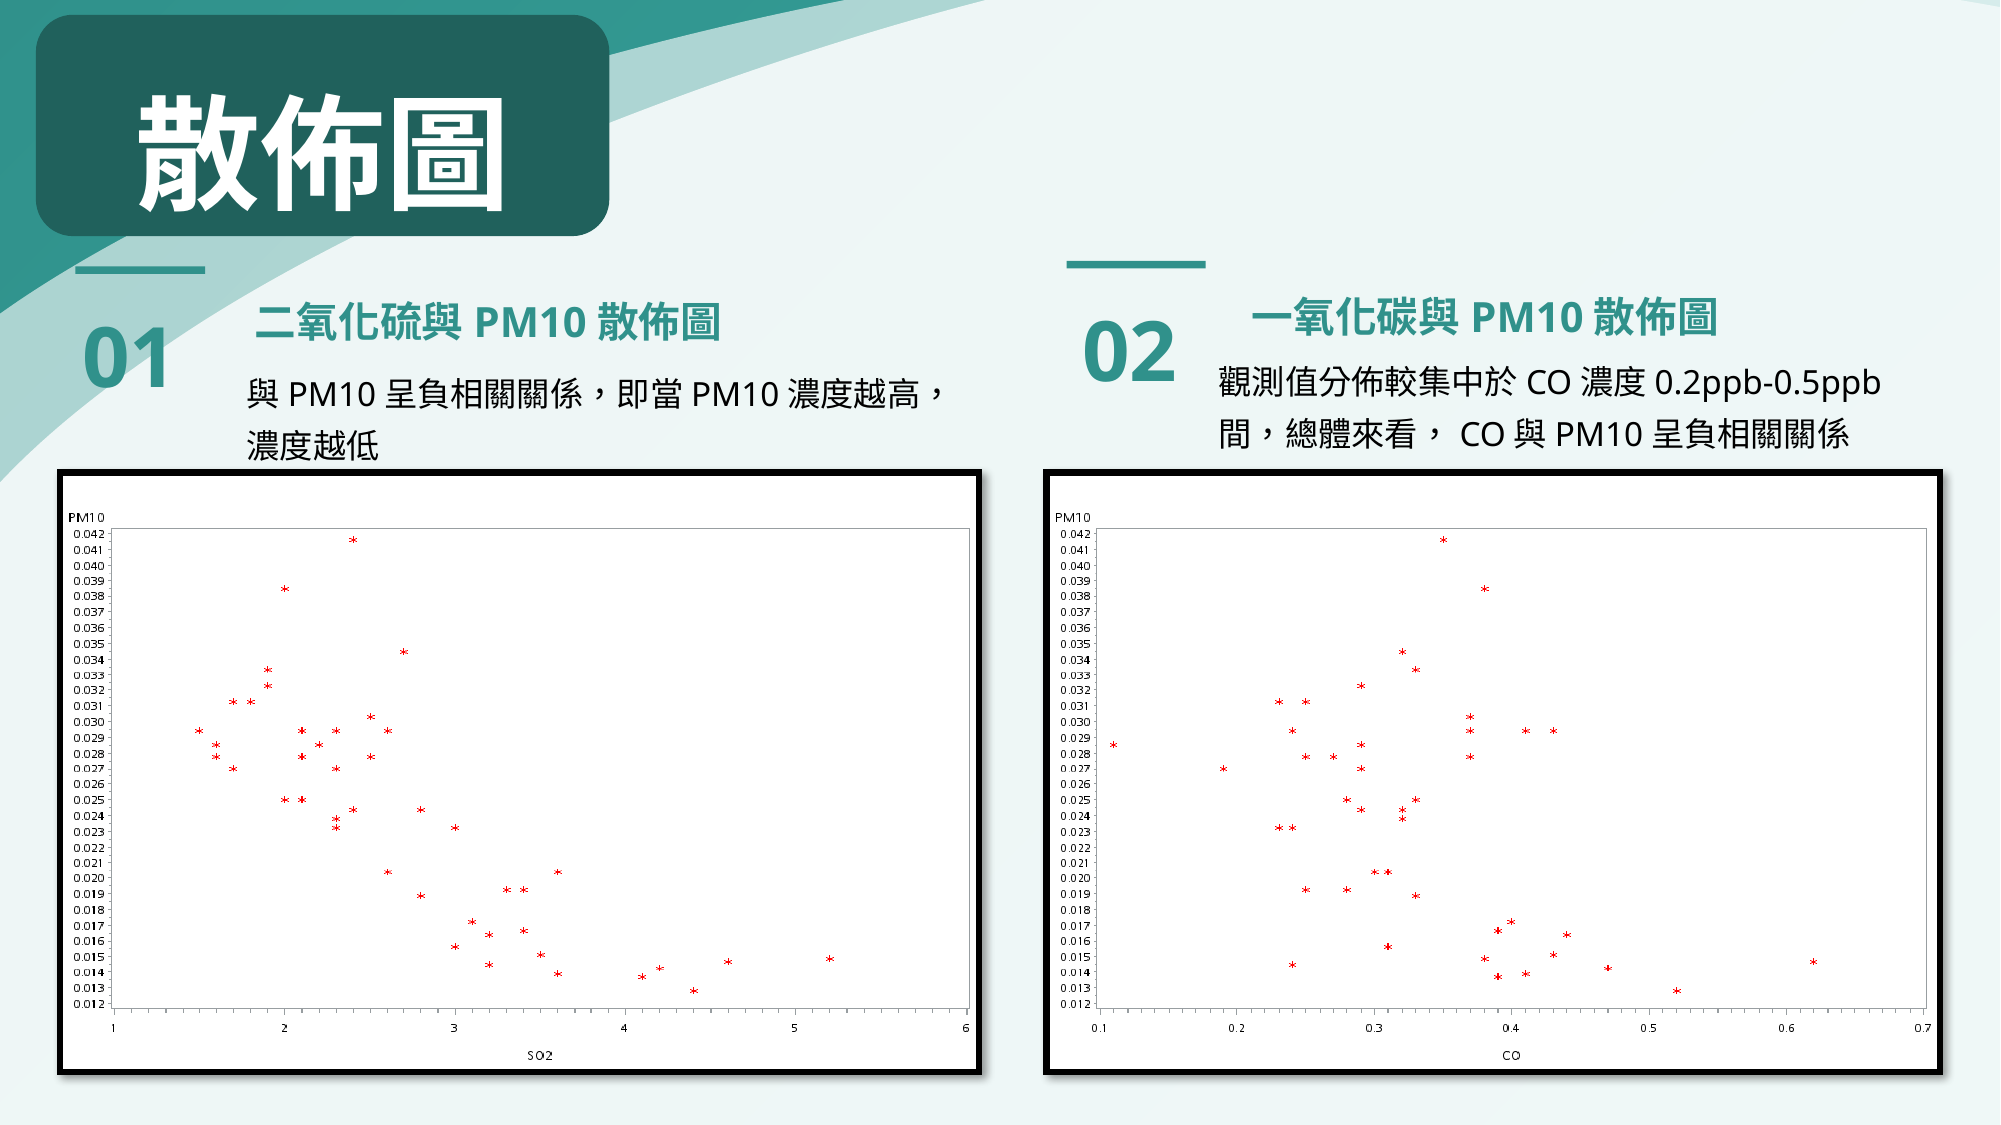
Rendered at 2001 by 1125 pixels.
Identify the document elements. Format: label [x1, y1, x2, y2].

picture [1049, 475, 1937, 1069]
text_box [62, 266, 976, 470]
text_box [35, 14, 610, 237]
picture [62, 475, 976, 1069]
text_box [1055, 260, 1925, 475]
